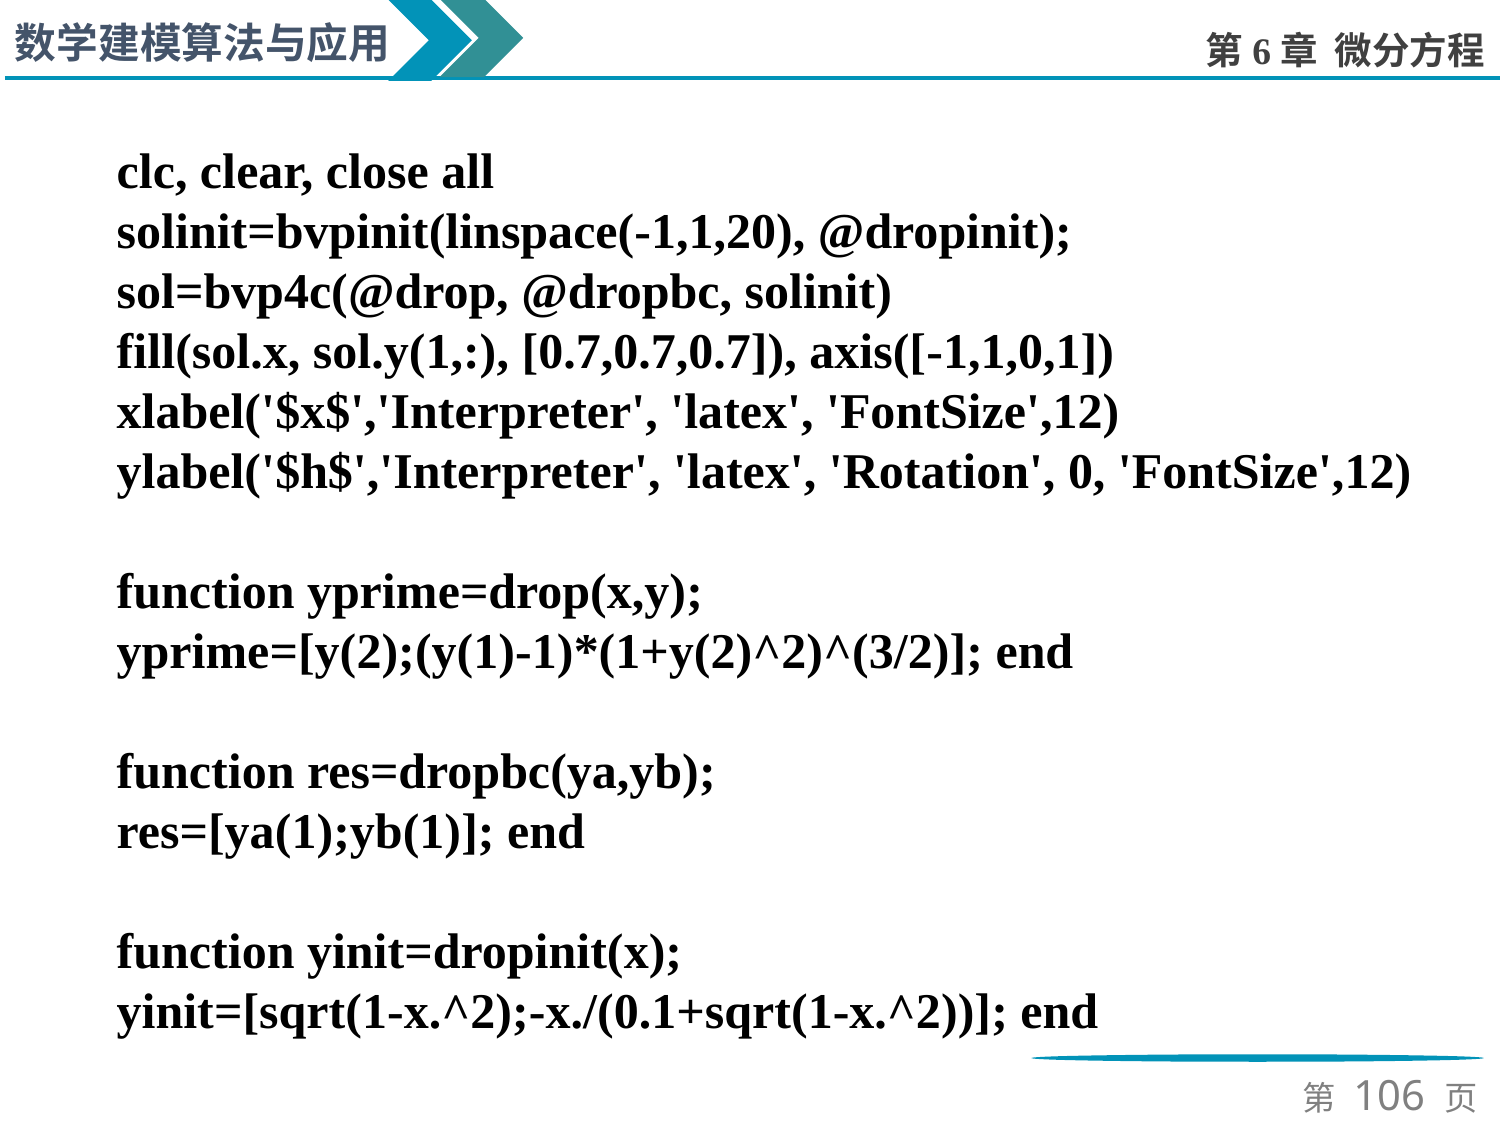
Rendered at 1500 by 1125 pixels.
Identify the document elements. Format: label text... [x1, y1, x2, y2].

text_box clc, clear, close all solinit=bvpinit(linspace(-1,1,20), @dropinit); sol=bvp4c(@drop, @dropbc, solinit) fill(sol.x, sol.y(1,:), [0.7,0.7,0.7]), axis([-1,1,0,1]) xlabel('$x$','Interpreter', 'latex', 'FontSize',12) ylabel('$h$','Interpreter', 'latex', 'Rotation', 0, 'FontSize',12) function yprime=drop(x,y); yprime=[y(2);(y(1)-1)*(1+y(2)^2)^(3/2)]; end function res=dropbc(ya,yb); res=[ya(1);yb(1)]; end function yinit=dropinit(x); yinit=[sqrt(1-x.^2);-x./(0.1+sqrt(1-x.^2))]; end [58, 131, 1442, 1047]
